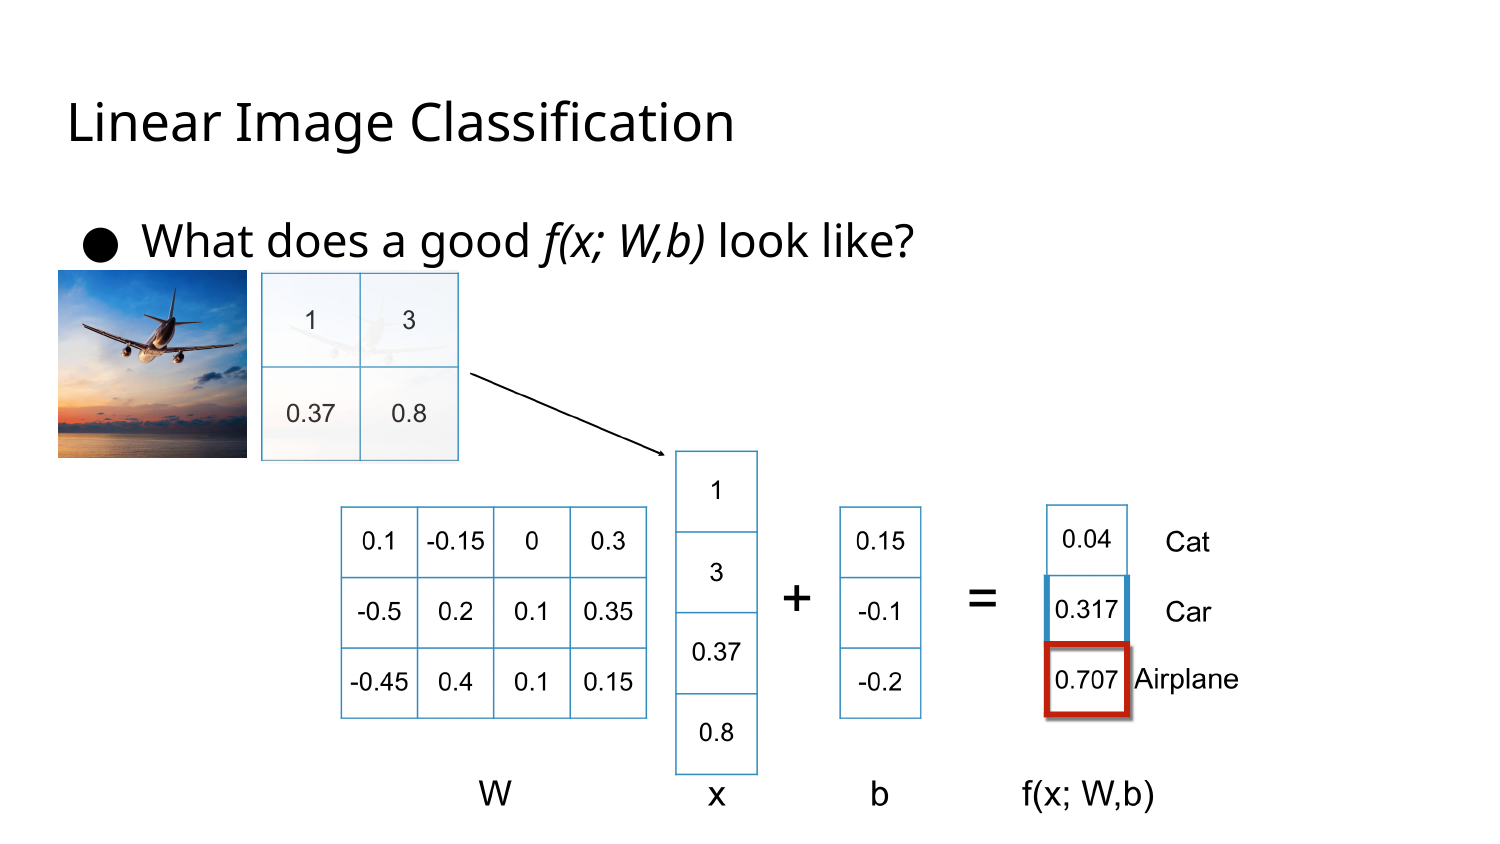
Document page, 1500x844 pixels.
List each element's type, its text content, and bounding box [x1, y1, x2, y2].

title Linear Image Classification [51, 72, 1449, 167]
picture [257, 269, 1243, 822]
list What does a good f(x; W,b) look like? [51, 189, 1449, 289]
picture [58, 269, 247, 458]
